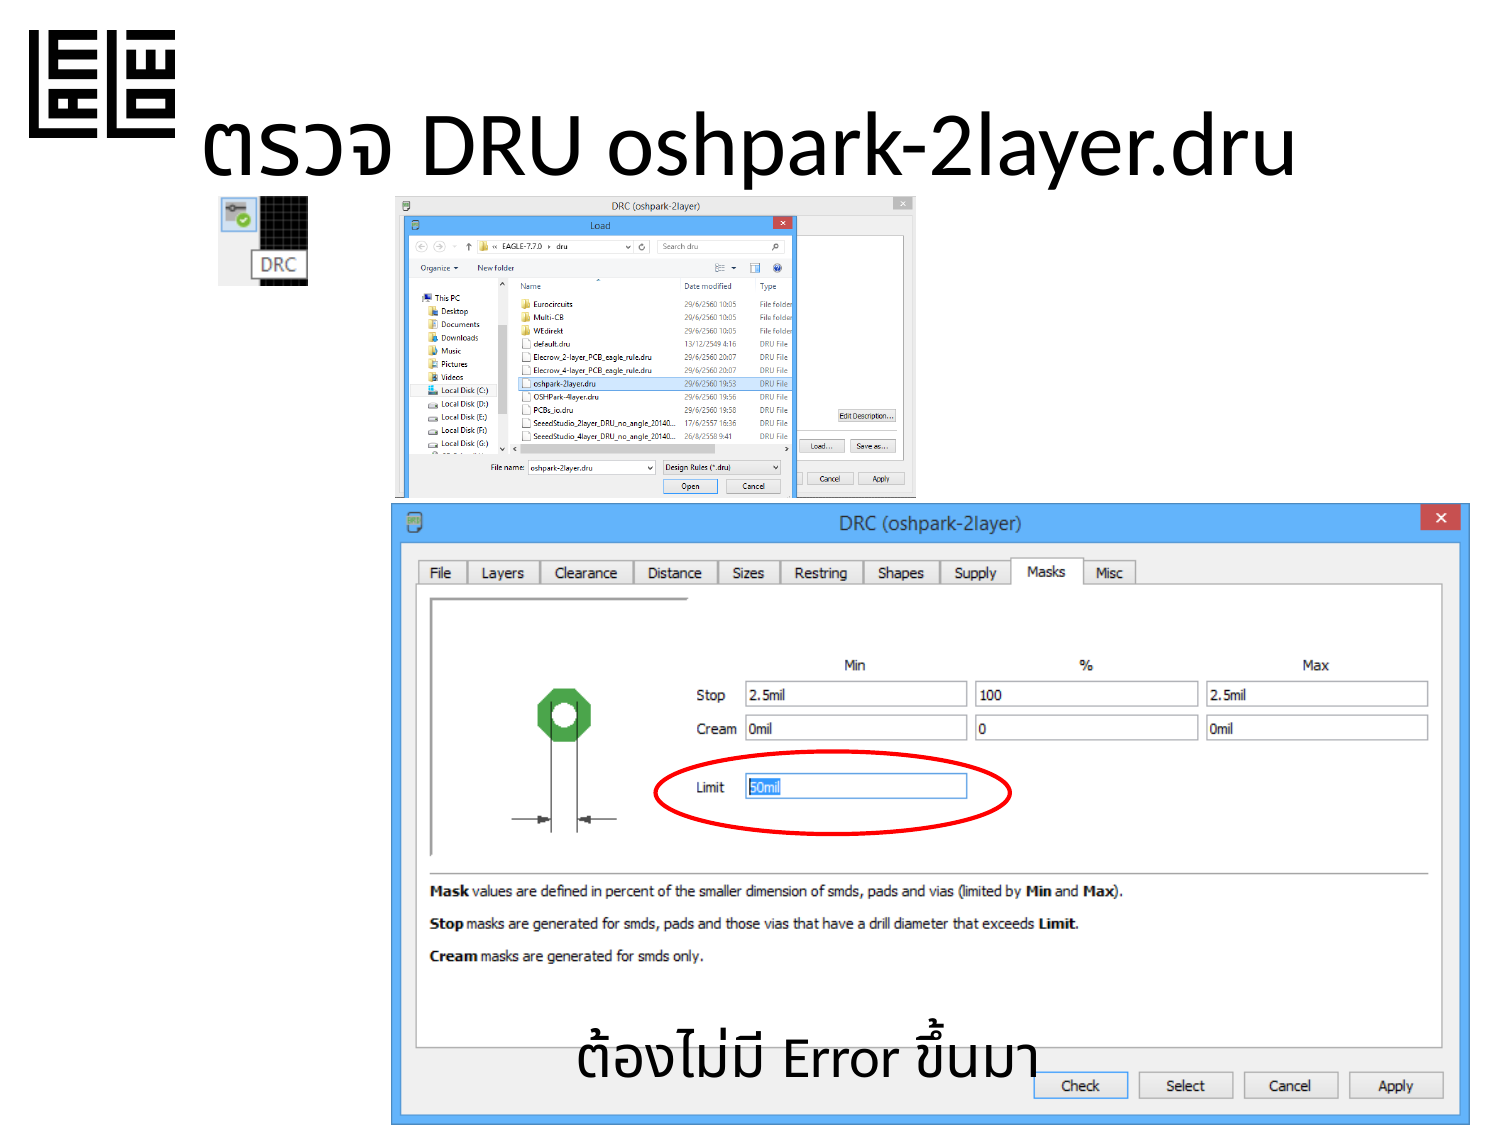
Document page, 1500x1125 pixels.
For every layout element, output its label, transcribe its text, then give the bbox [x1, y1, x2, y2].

picture [218, 195, 308, 286]
picture [29, 30, 175, 138]
picture [395, 195, 916, 498]
title ตรวจ DRU oshpark-2layer.dru [75, 45, 1425, 233]
picture [390, 503, 1470, 1125]
